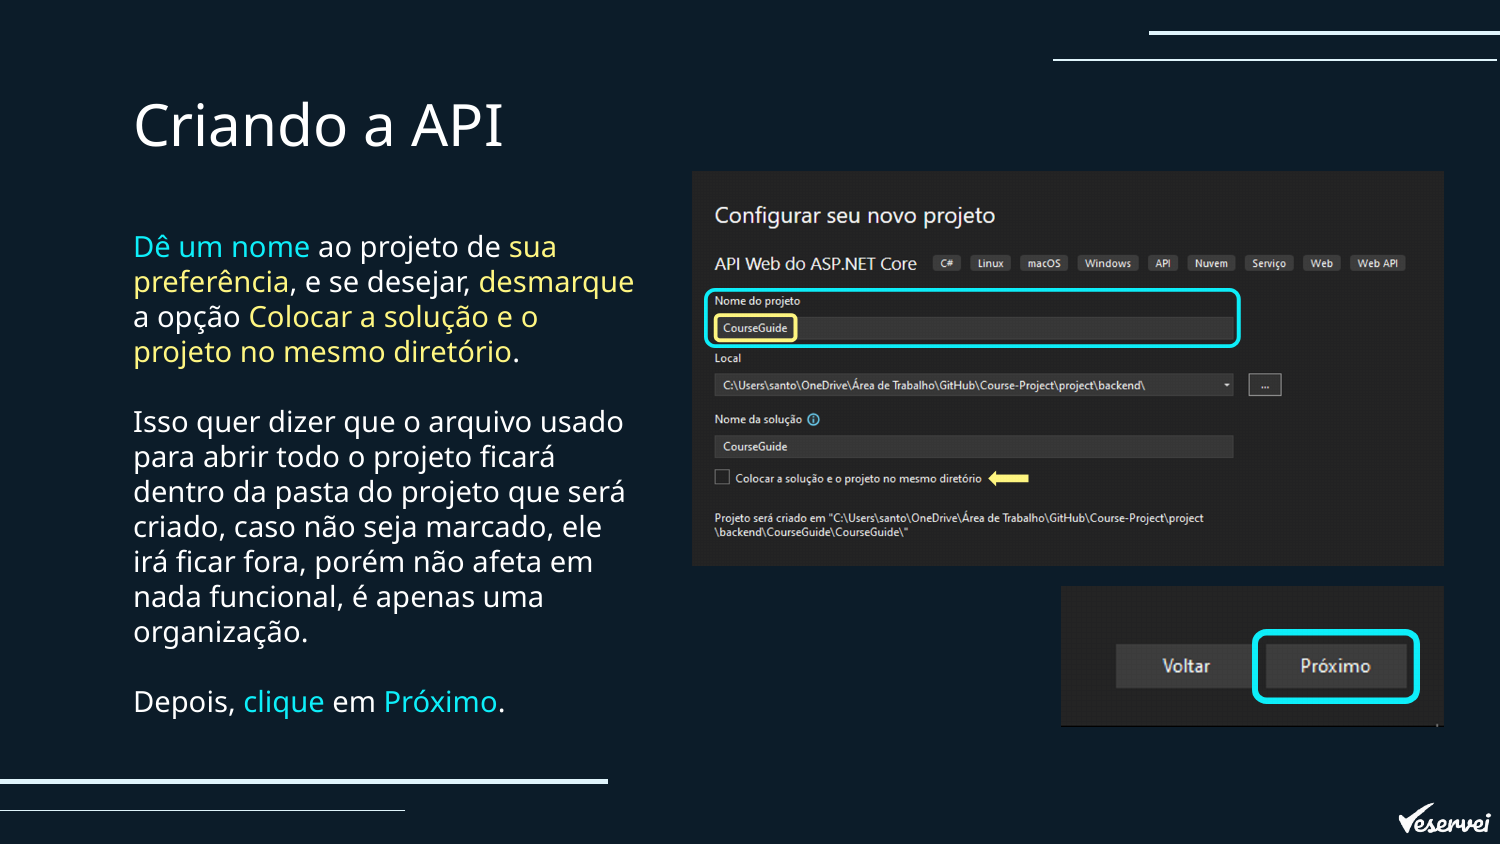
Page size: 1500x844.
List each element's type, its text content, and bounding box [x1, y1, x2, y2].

text_box Dê um nome ao projeto de sua preferência, e se desejar, desmarque a opção Colocar a solução e o projeto no mesmo diretório. Isso quer dizer que o arquivo usado para abrir todo o projeto ficará dentro da pasta do projeto que será criado, caso não seja marcado, ele irá ficar fora, porém não afeta em nada funcional, é apenas uma organização. Depois, clique em Próximo. [118, 213, 652, 631]
title Criando a API [118, 72, 1382, 165]
picture [692, 171, 1445, 566]
picture [1061, 586, 1445, 727]
picture [1396, 797, 1500, 844]
